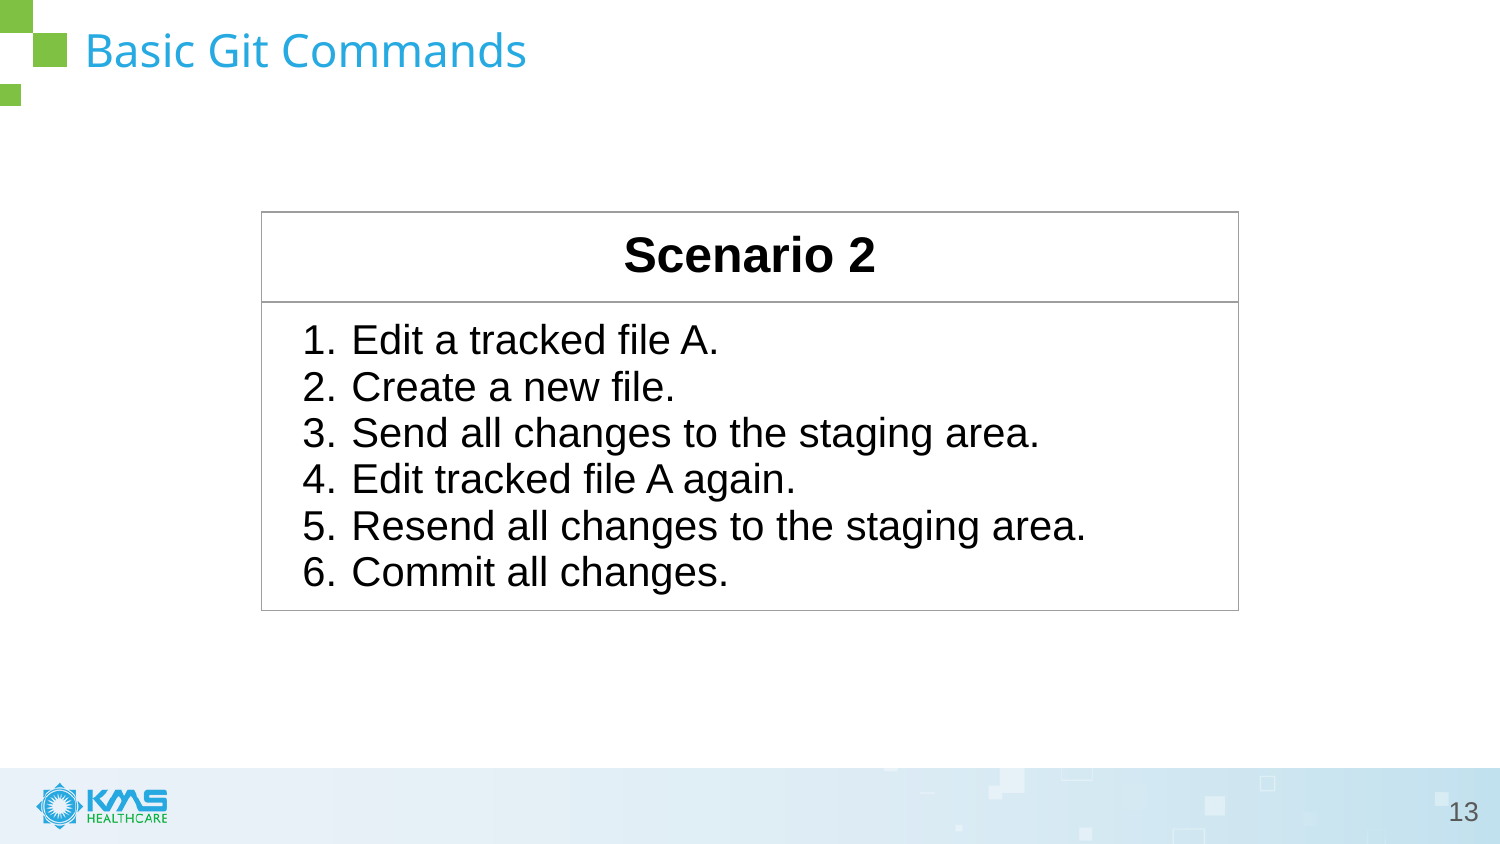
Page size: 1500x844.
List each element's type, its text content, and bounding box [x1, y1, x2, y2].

picture [0, 0, 1500, 844]
table_header Scenario 2 [262, 213, 1238, 301]
table_cell Edit a tracked file A. Create a new file. Send all changes to the staging area. Edit tracked file A again. Resend all changes to the staging area. Commit all changes. [262, 303, 1238, 610]
slide_number ‹#› [1403, 779, 1494, 844]
title Basic Git Commands [69, 7, 1468, 102]
